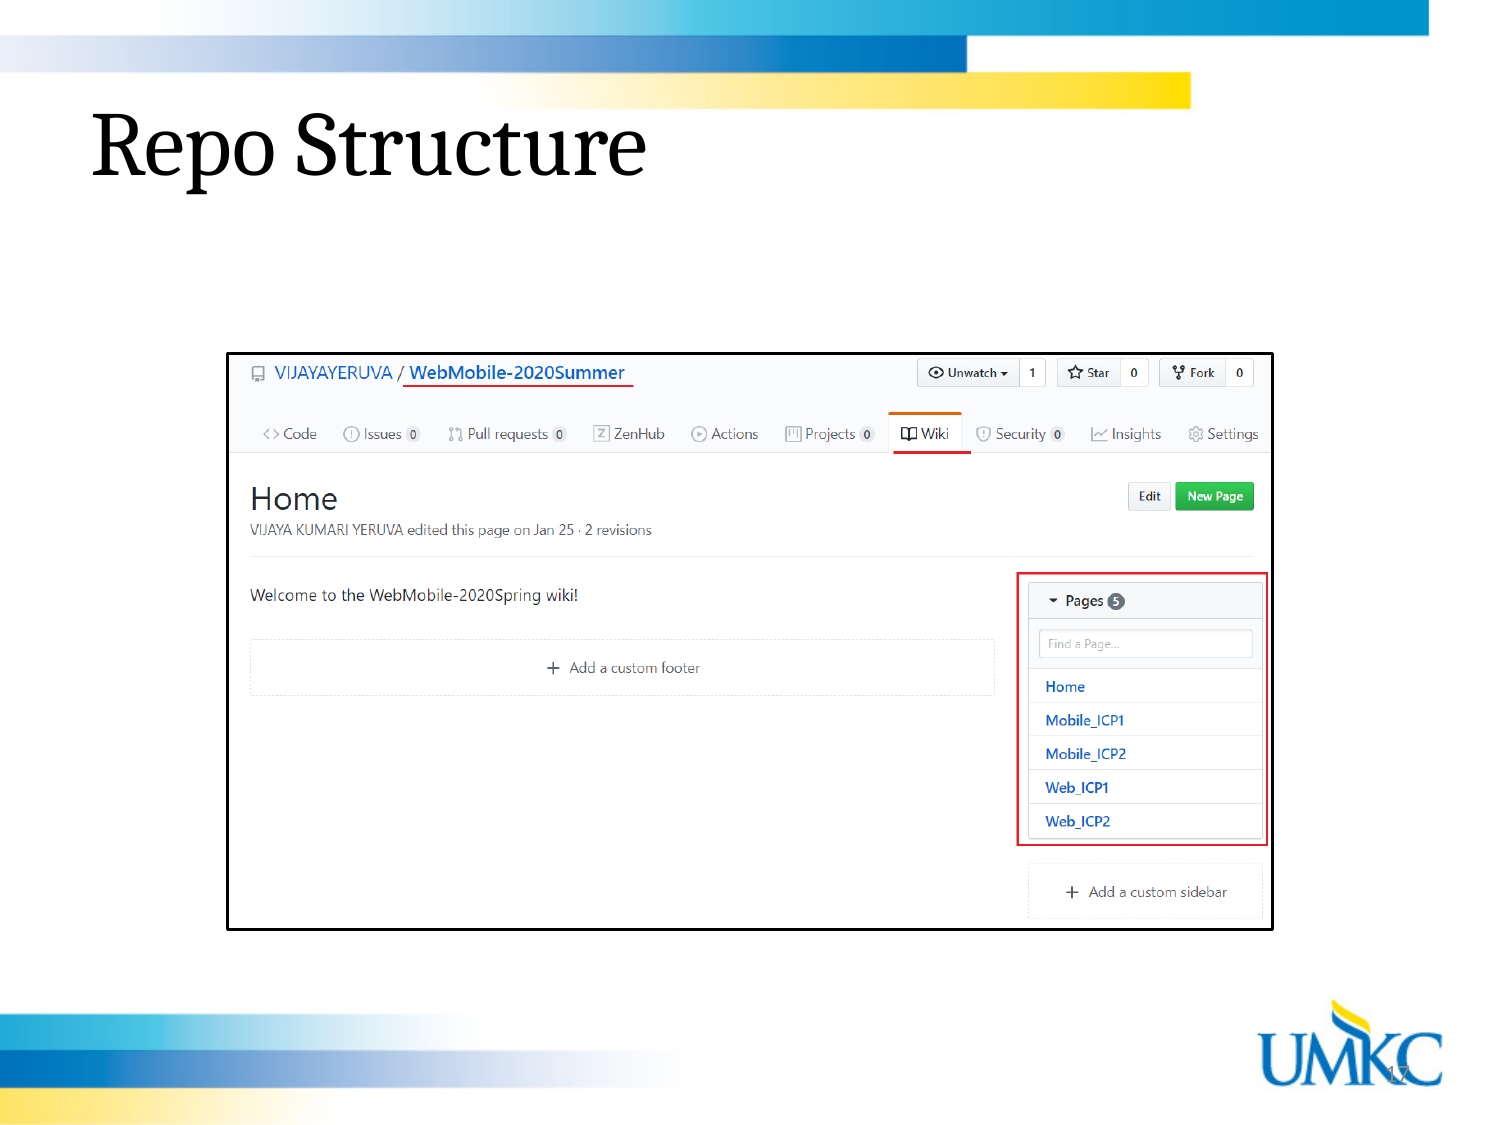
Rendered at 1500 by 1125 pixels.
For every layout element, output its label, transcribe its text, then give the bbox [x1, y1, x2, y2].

slide_number 17 [1074, 1042, 1425, 1103]
title Repo Structure [75, 45, 1425, 233]
picture [0, 0, 1500, 1125]
